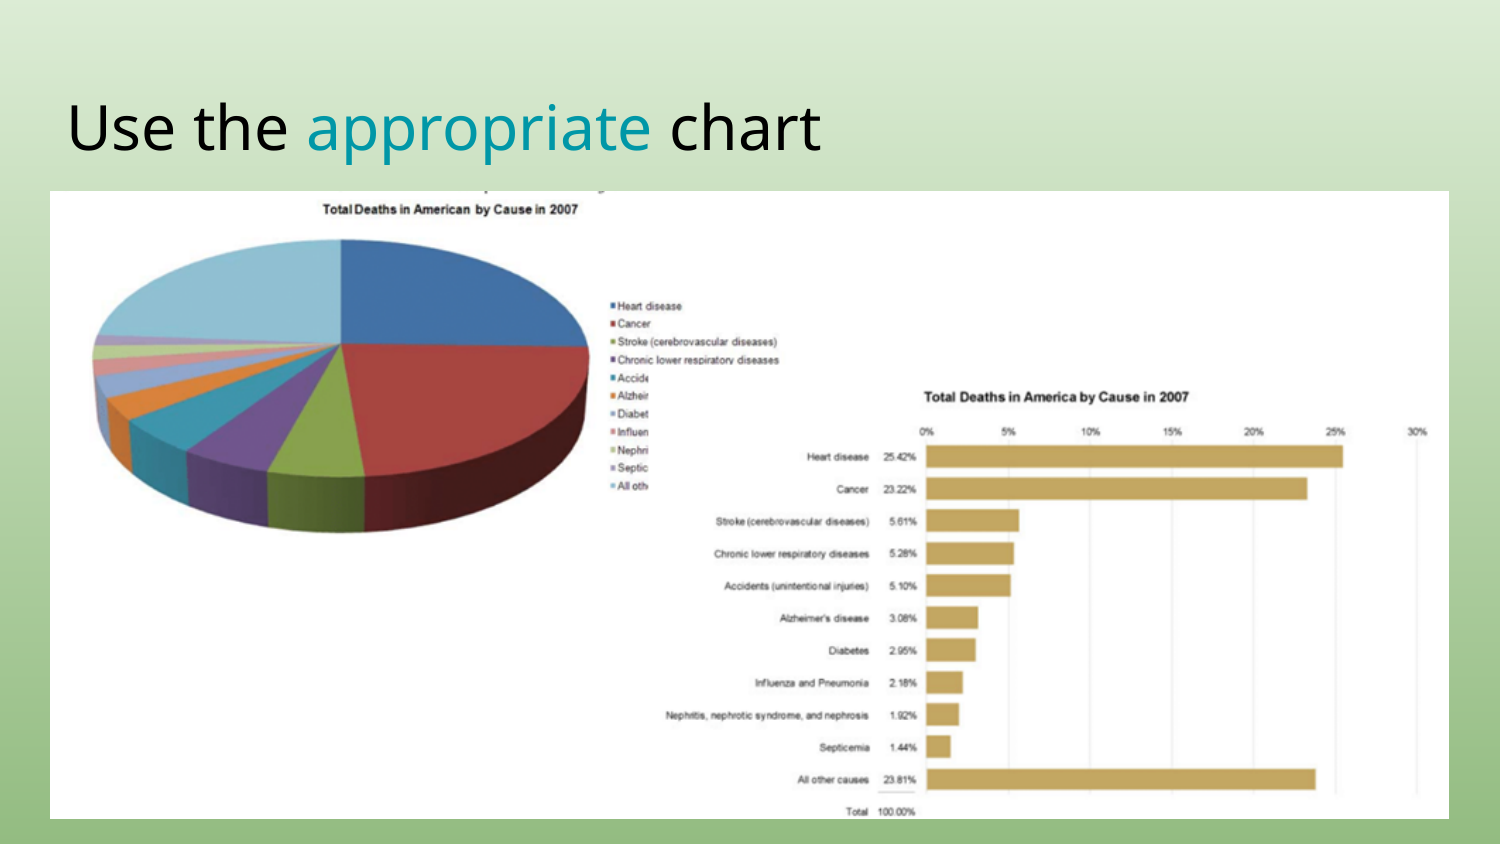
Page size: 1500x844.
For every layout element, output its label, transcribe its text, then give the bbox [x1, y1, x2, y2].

title Use the appropriate chart [51, 72, 1449, 167]
picture [49, 191, 1450, 819]
